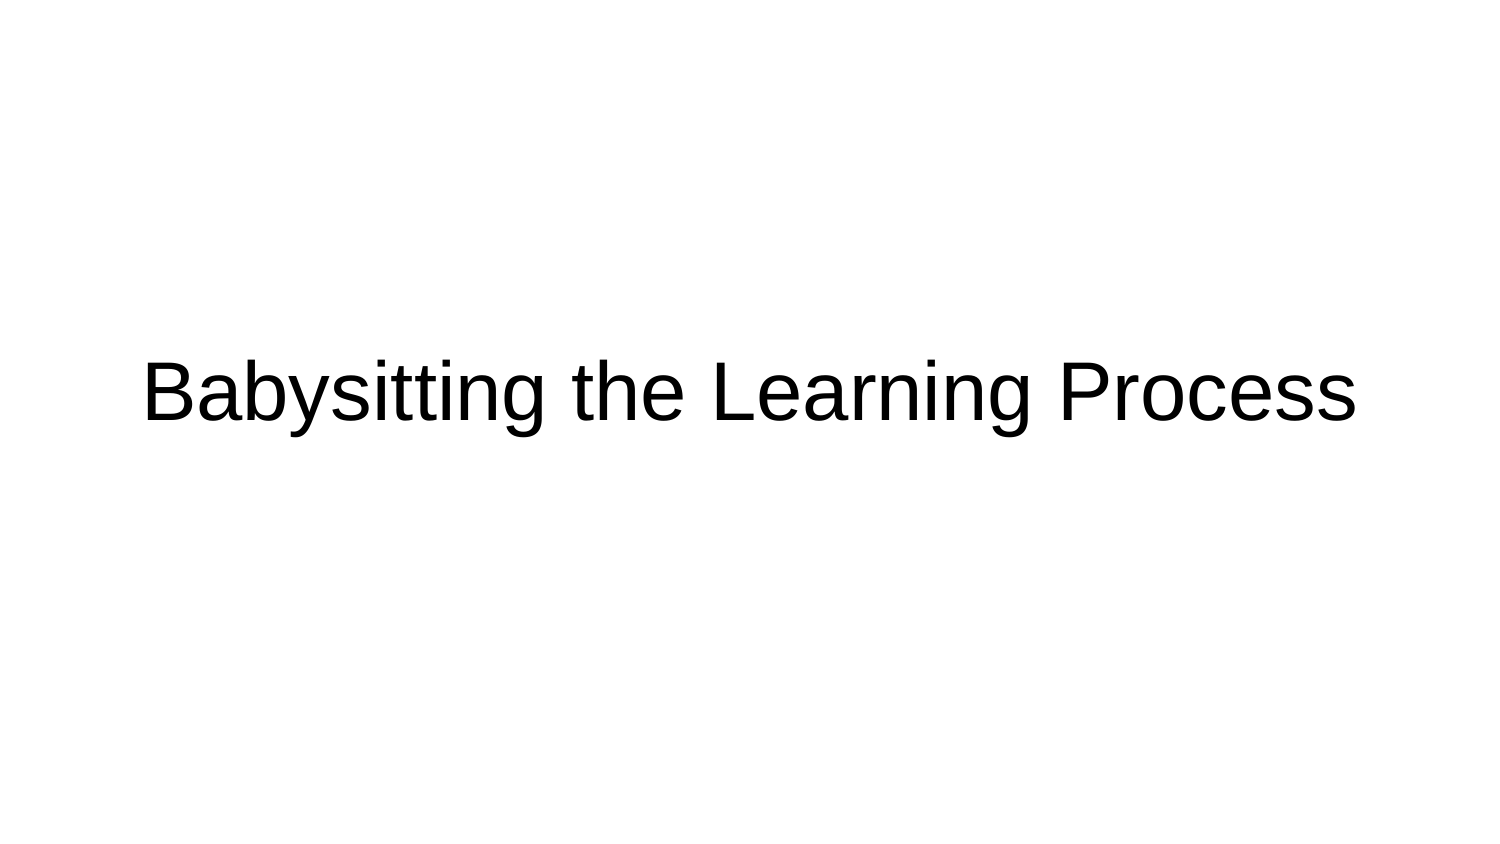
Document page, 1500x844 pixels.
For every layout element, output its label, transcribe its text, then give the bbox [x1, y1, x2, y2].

text_box Babysitting the Learning Process [91, 127, 1409, 717]
